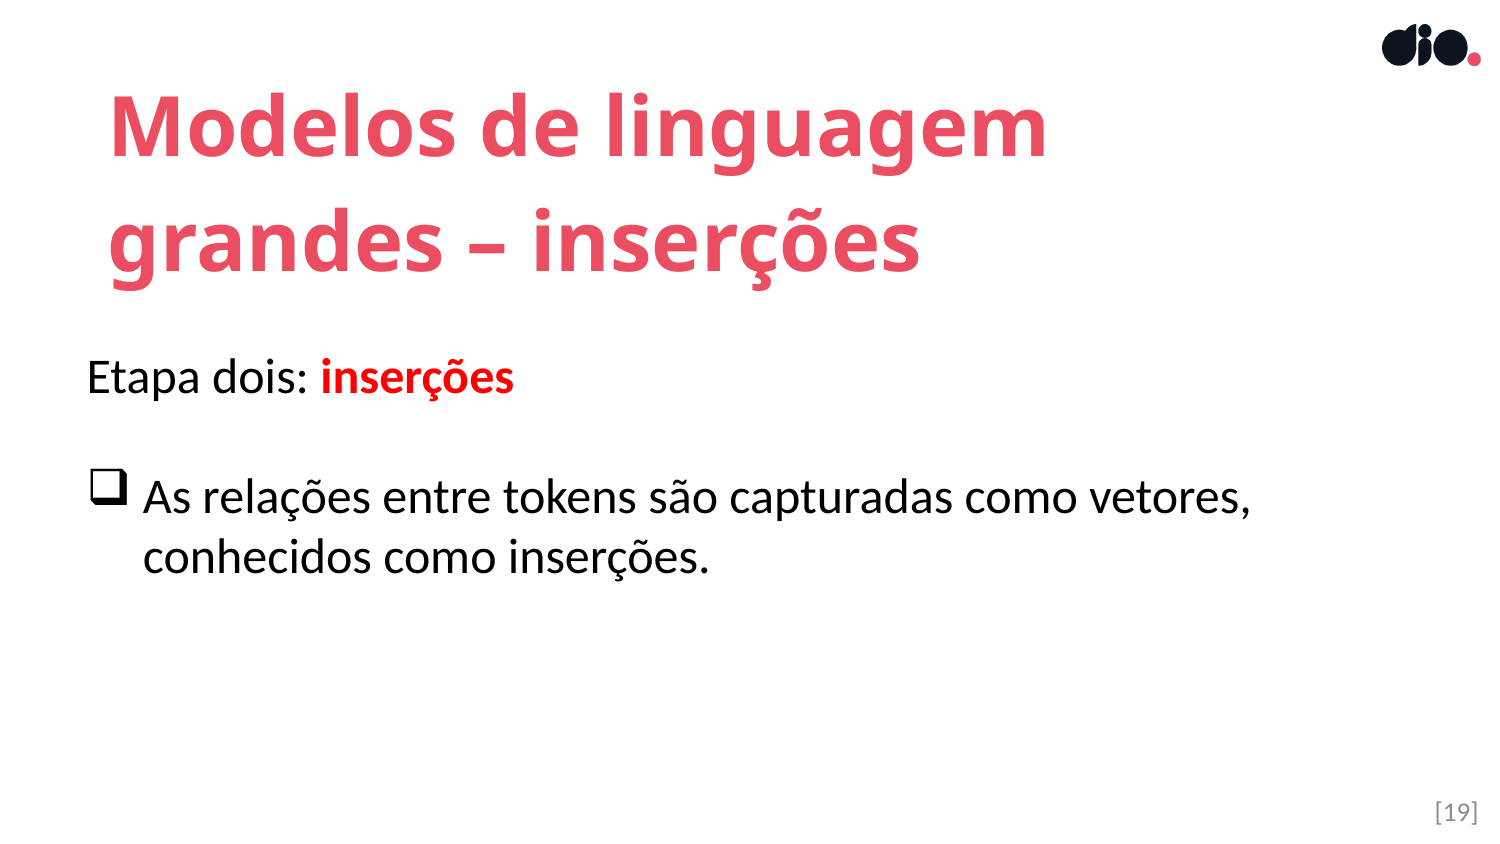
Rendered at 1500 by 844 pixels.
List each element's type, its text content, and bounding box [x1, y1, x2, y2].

picture [1382, 24, 1481, 66]
text_box Modelos de linguagem grandes – inserções [92, 104, 1408, 243]
slide_number [19] [1403, 779, 1494, 844]
text_box Etapa dois: inserções As relações entre tokens são capturadas como vetores, conhecidos como inserções. [71, 379, 1316, 549]
